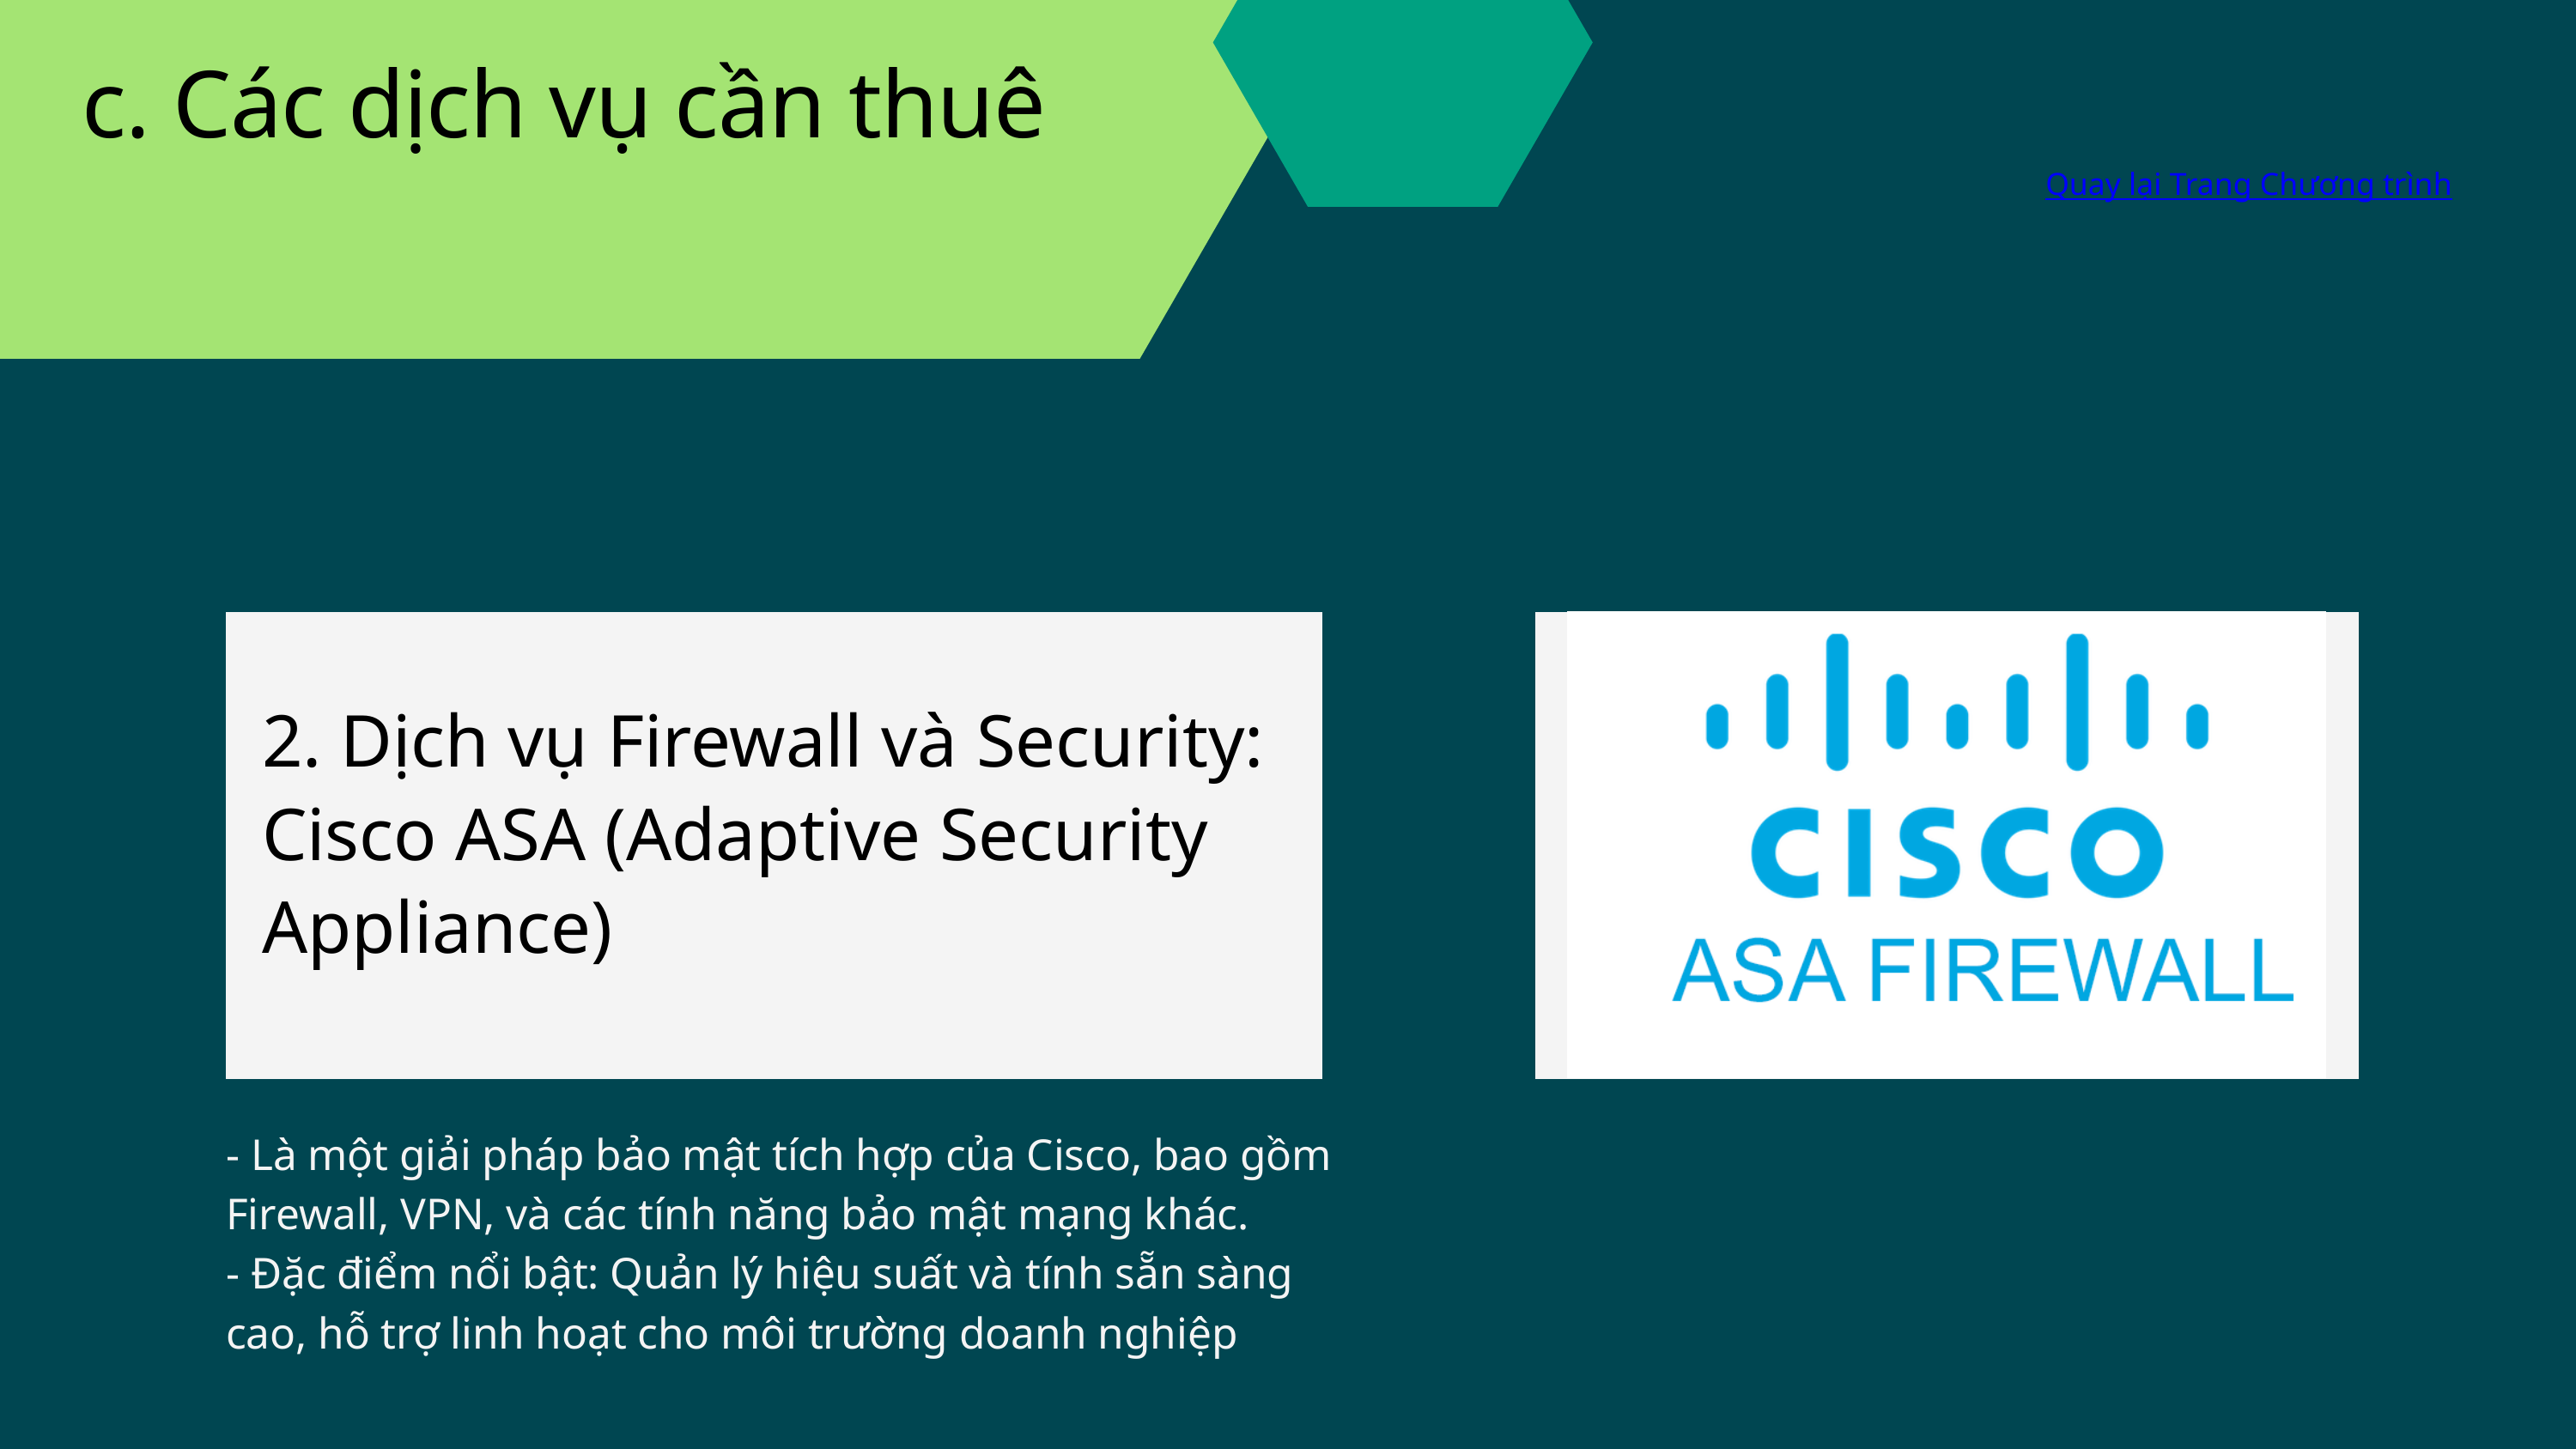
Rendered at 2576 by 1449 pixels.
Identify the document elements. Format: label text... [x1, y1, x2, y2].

text_box - Là một giải pháp bảo mật tích hợp của Cisco, bao gồm Firewall, VPN, và các tính năng bảo mật mạng khác. - Đặc điểm nổi bật: Quản lý hiệu suất và tính sẵn sàng cao, hỗ trợ linh hoạt cho môi trường doanh nghiệp [226, 1119, 1364, 1417]
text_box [226, 611, 1323, 1080]
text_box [1534, 611, 1565, 1080]
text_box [1212, 0, 1594, 208]
text_box Quay lại Trang Chương trình [2038, 164, 2452, 207]
picture [1567, 611, 2327, 1078]
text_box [2329, 611, 2360, 1080]
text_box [0, 0, 1394, 360]
